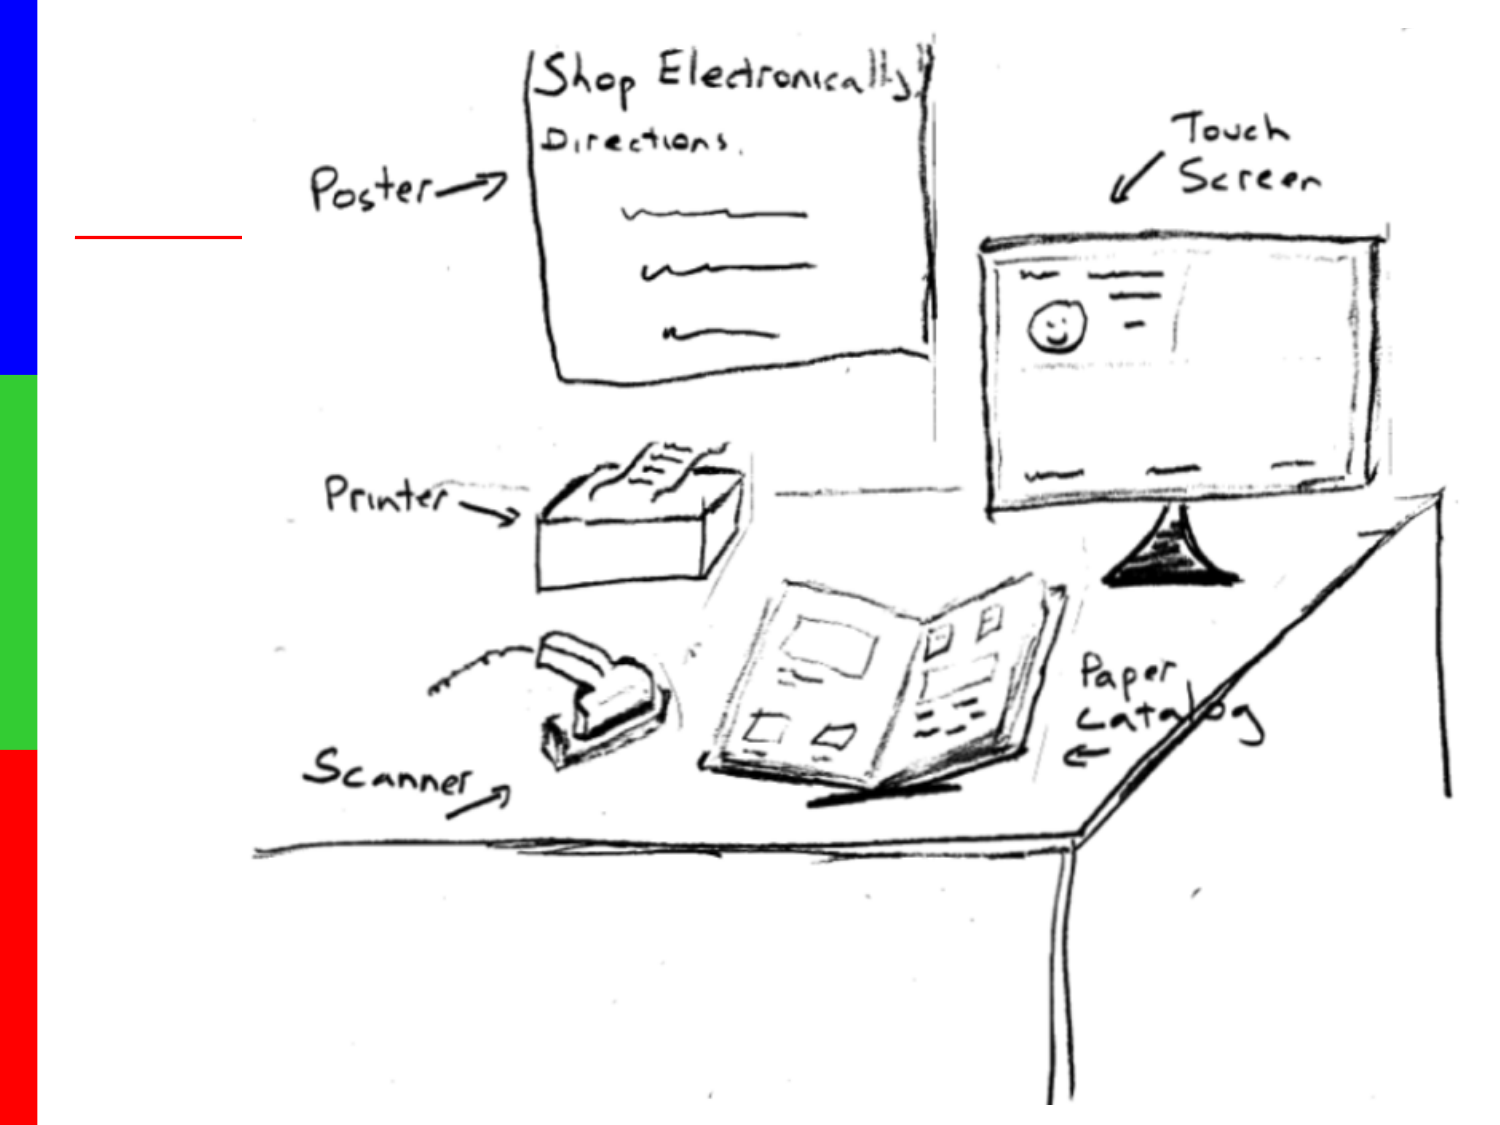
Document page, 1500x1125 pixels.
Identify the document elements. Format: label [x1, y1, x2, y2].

picture [242, 28, 1469, 1105]
